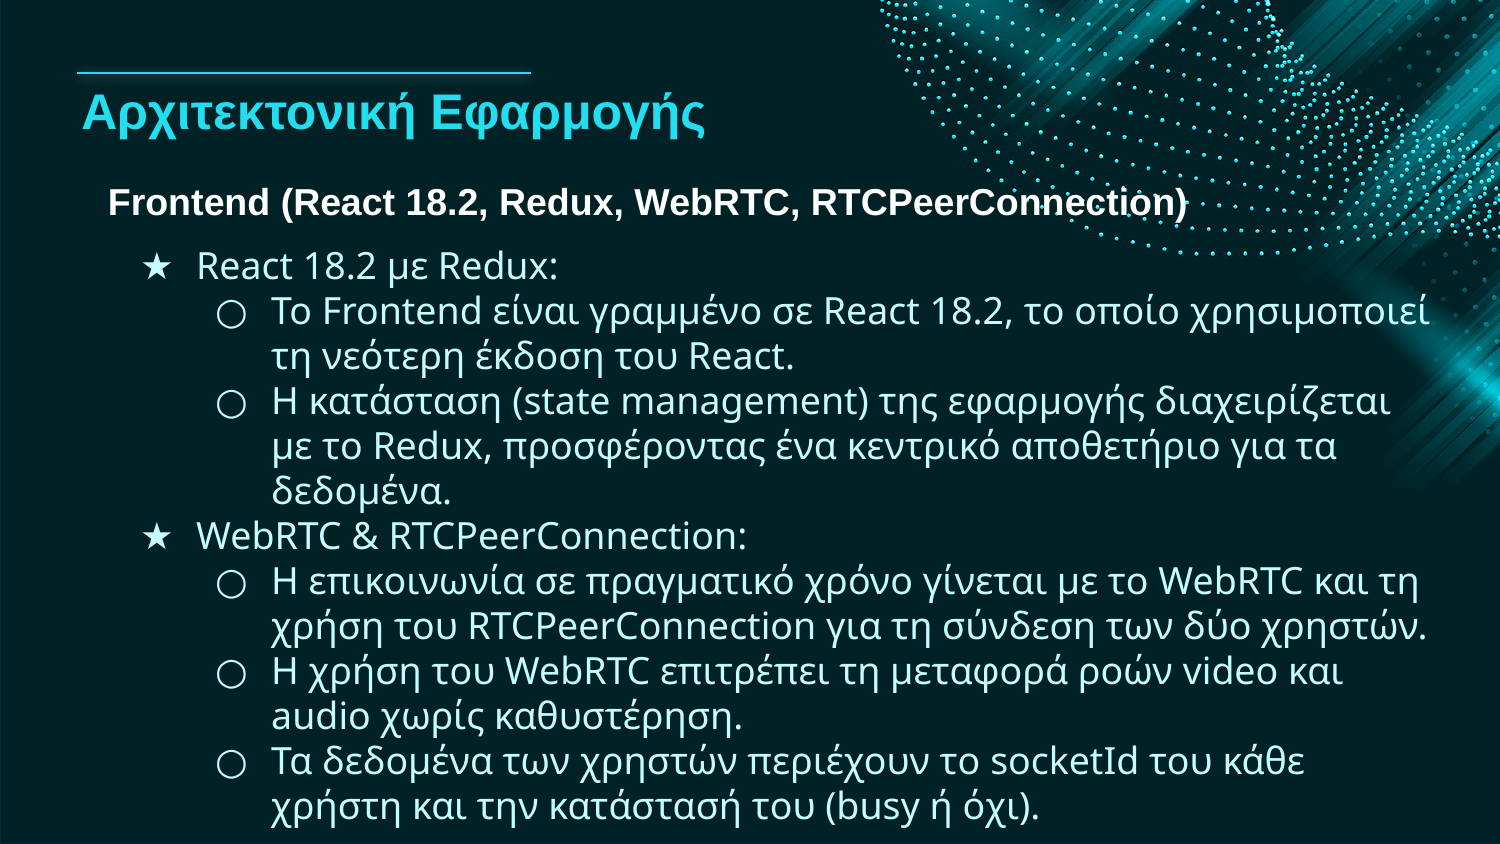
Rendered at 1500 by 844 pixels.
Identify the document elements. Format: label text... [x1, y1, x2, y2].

text_box React 18.2 με Redux: Το Frontend είναι γραμμένο σε React 18.2, το οποίο χρησιμοποιεί τη νεότερη έκδοση του React. Η κατάσταση (state management) της εφαρμογής διαχειρίζεται με το Redux, προσφέροντας ένα κεντρικό αποθετήριο για τα δεδομένα. WebRTC & RTCPeerConnection: Η επικοινωνία σε πραγματικό χρόνο γίνεται με το WebRTC και τη χρήση του RTCPeerConnection για τη σύνδεση των δύο χρηστών. Η χρήση του WebRTC επιτρέπει τη μεταφορά ροών video και audio χωρίς καθυστέρηση. Τα δεδομένα των χρηστών περιέχουν το socketId του κάθε χρήστη και την κατάστασή του (busy ή όχι). [106, 227, 1447, 834]
title Αρχιτεκτονική Εφαρμογής [66, 64, 1069, 185]
title Frontend (React 18.2, Redux, WebRTC, RTCPeerConnection) [92, 147, 1447, 238]
picture [0, 0, 1500, 844]
